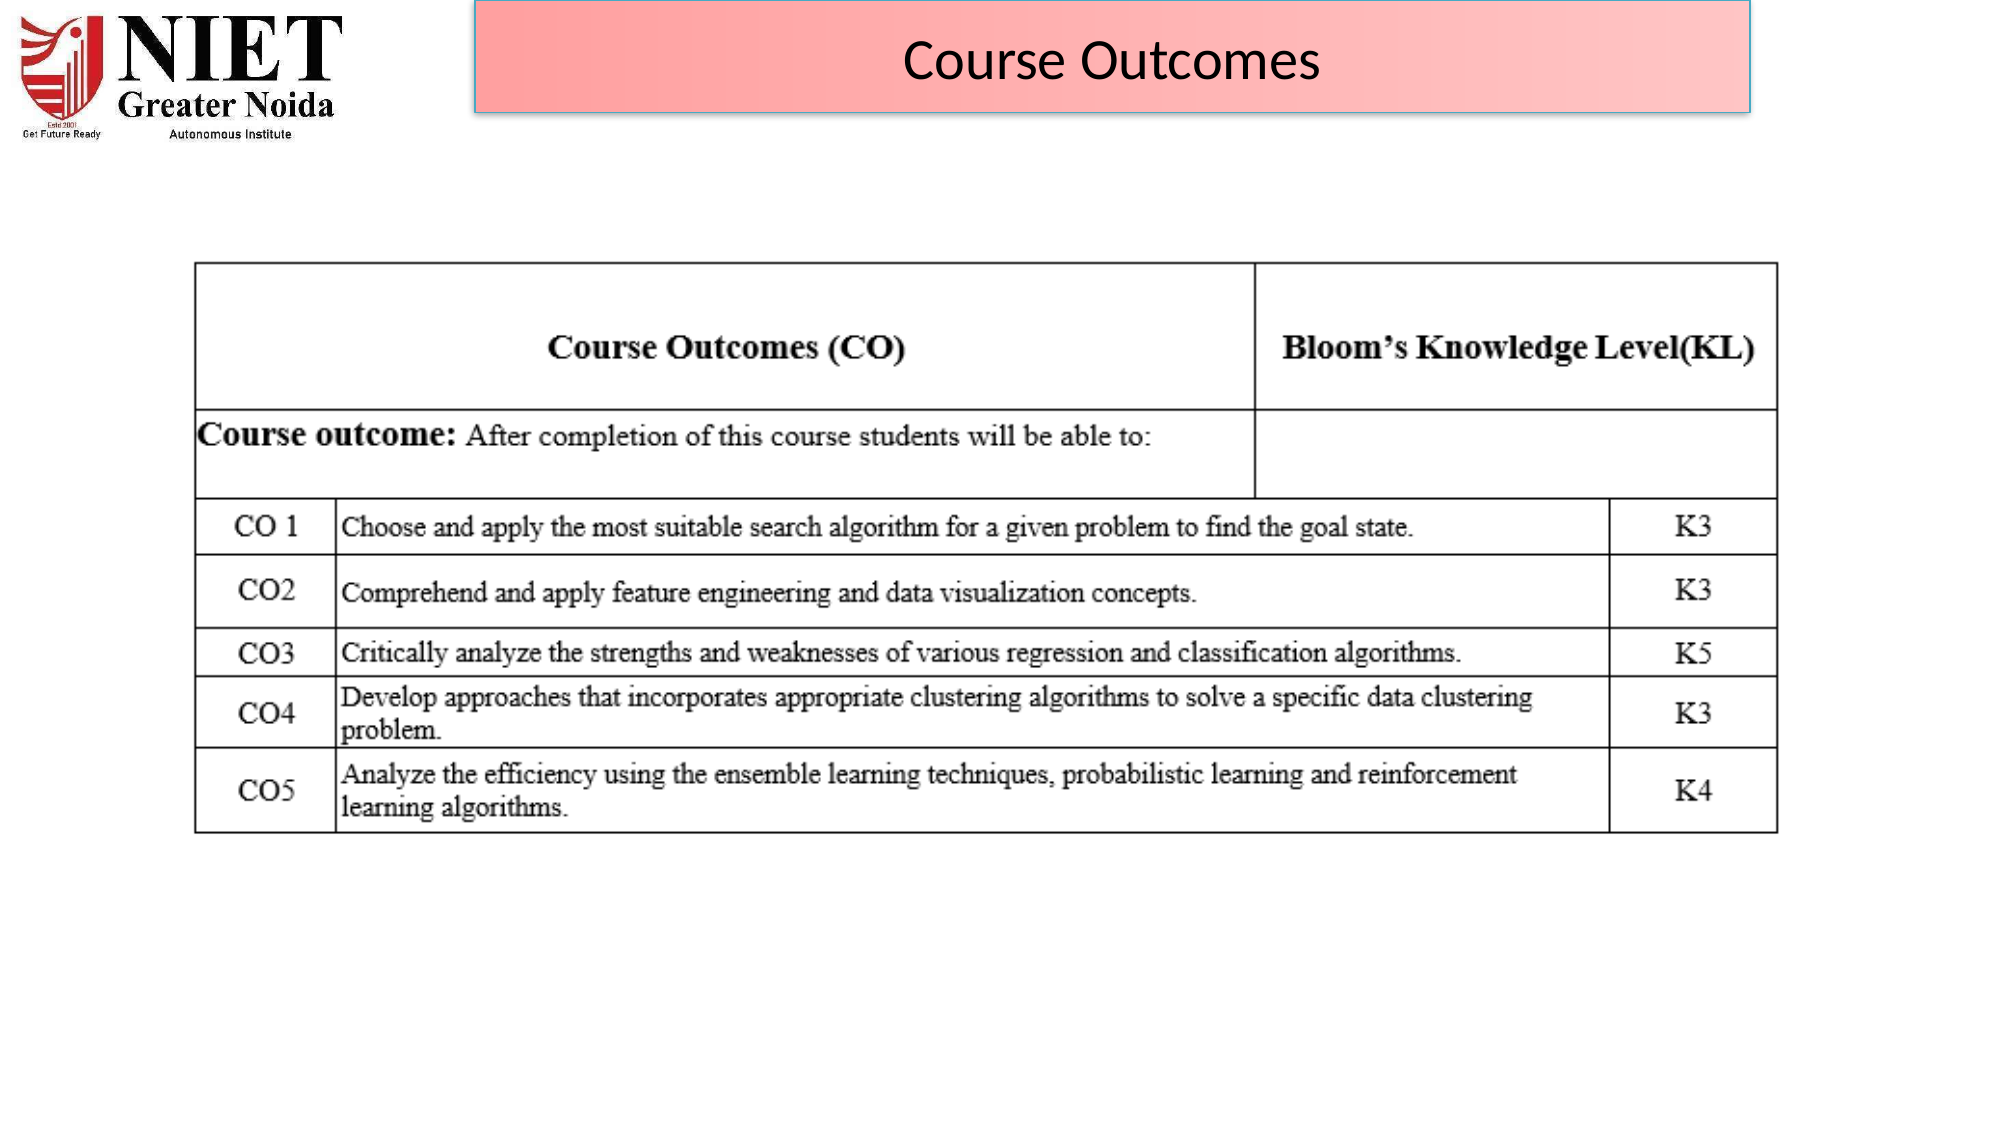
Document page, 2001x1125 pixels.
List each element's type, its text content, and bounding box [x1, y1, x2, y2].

picture [162, 249, 1797, 863]
text_box Course Outcomes [474, 0, 1751, 113]
picture [0, 0, 363, 156]
